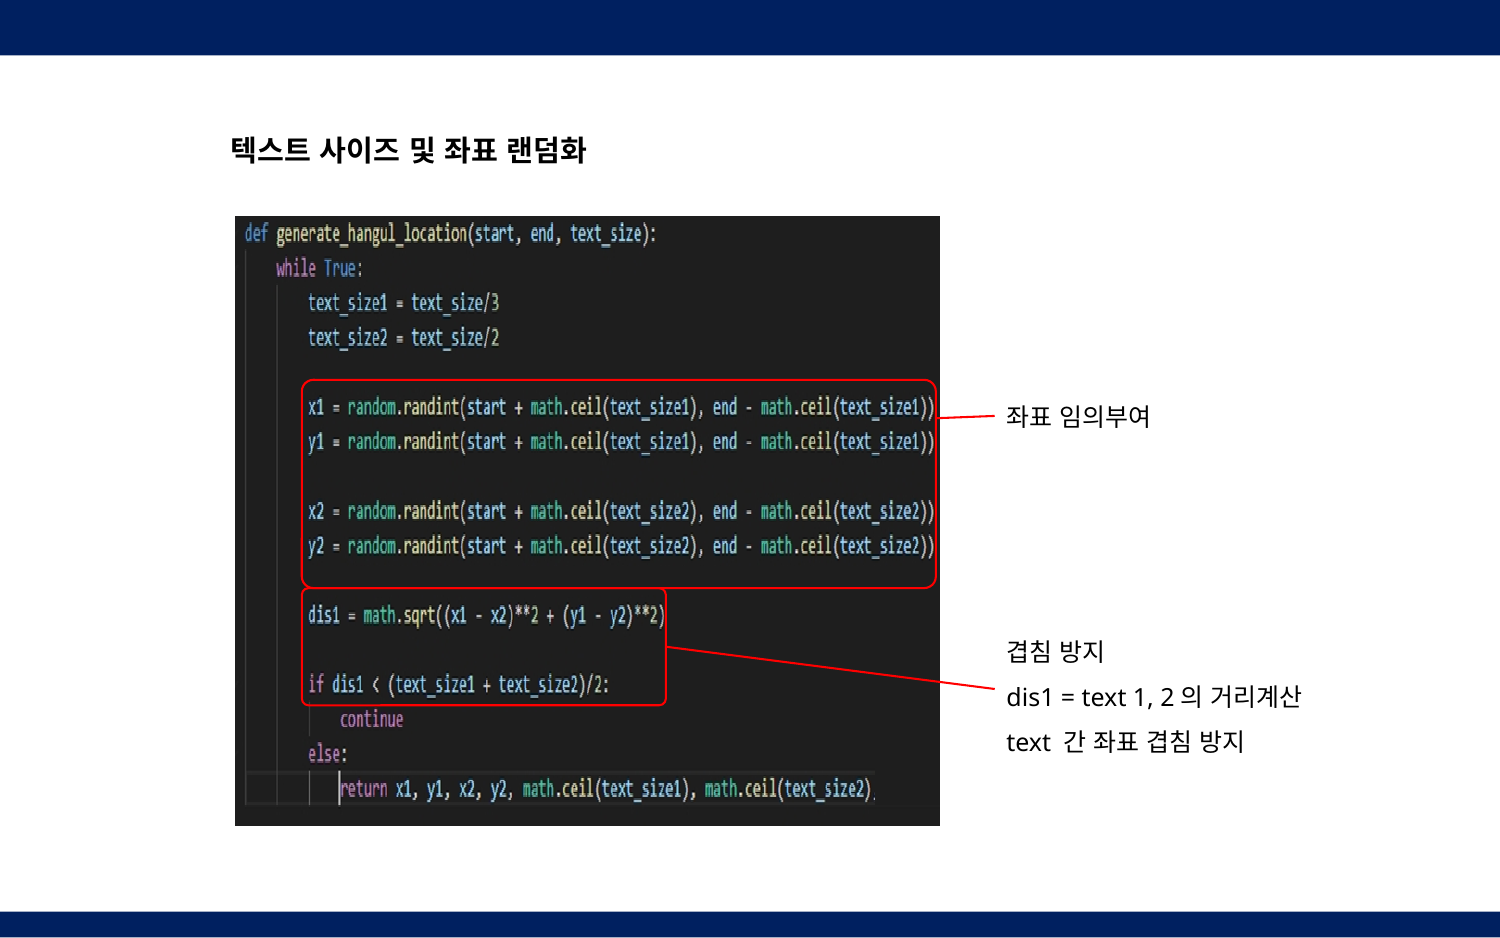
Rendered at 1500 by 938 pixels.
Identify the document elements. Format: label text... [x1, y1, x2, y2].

picture [235, 216, 940, 826]
text_box 텍스트 사이즈 및 좌표 랜덤화 [218, 126, 995, 173]
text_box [935, 415, 995, 419]
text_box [665, 646, 995, 690]
text_box 좌표 임의부여 [994, 395, 1196, 437]
text_box 겹침 방지 dis1 = text 1, 2의 거리계산 text 간 좌표 겹침 방지 [994, 615, 1358, 763]
